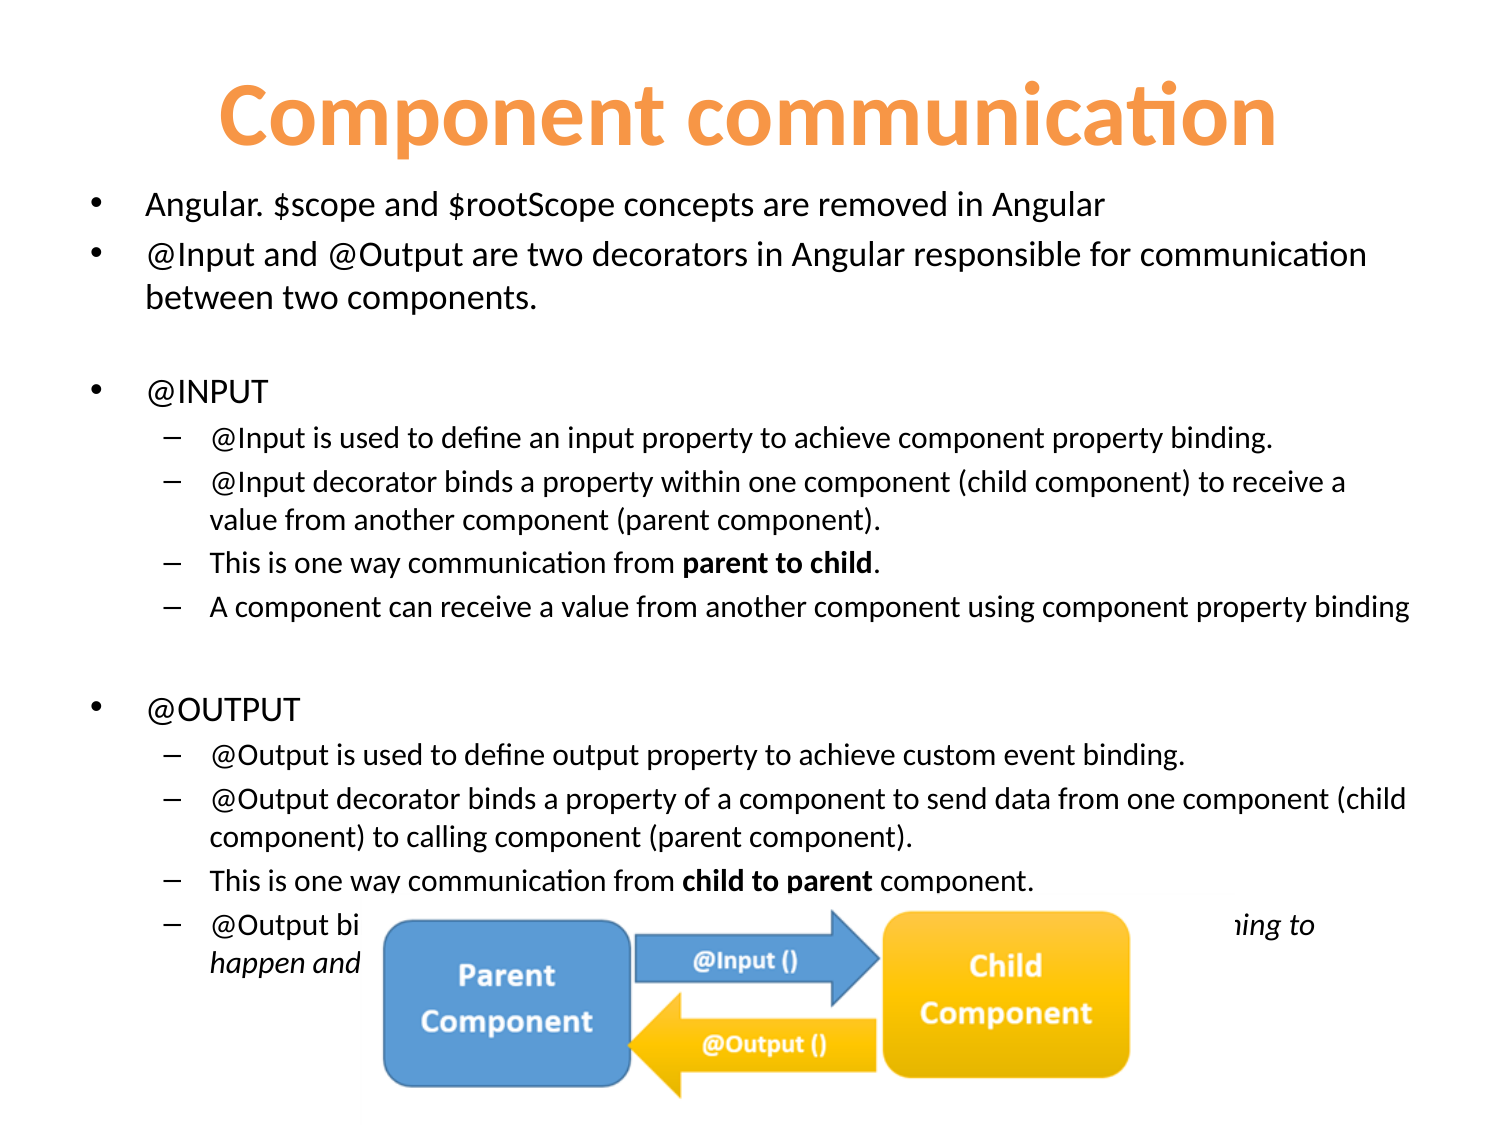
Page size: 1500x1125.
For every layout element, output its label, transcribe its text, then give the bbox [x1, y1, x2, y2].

picture [359, 892, 1235, 1125]
title Component communication [75, 45, 1425, 172]
list Angular. $scope and $rootScope concepts are removed in Angular @Input and @Output are two decorators in Angular responsible for communication between two components. @INPUT @Input is used to define an input property to achieve component property binding. @Input decorator binds a property within one component (child component) to receive a value from another component (parent component). This is one way communication from parent to child. A component can receive a value from another component using component property binding @OUTPUT @Output is used to define output property to achieve custom event binding. @Output decorator binds a property of a component to send data from one component (child component) to calling component (parent component). This is one way communication from child to parent component. @Output binds a property of the type of angular EventEmitter(Listens for something to happen and emits an event when triggered) class [75, 172, 1425, 1005]
